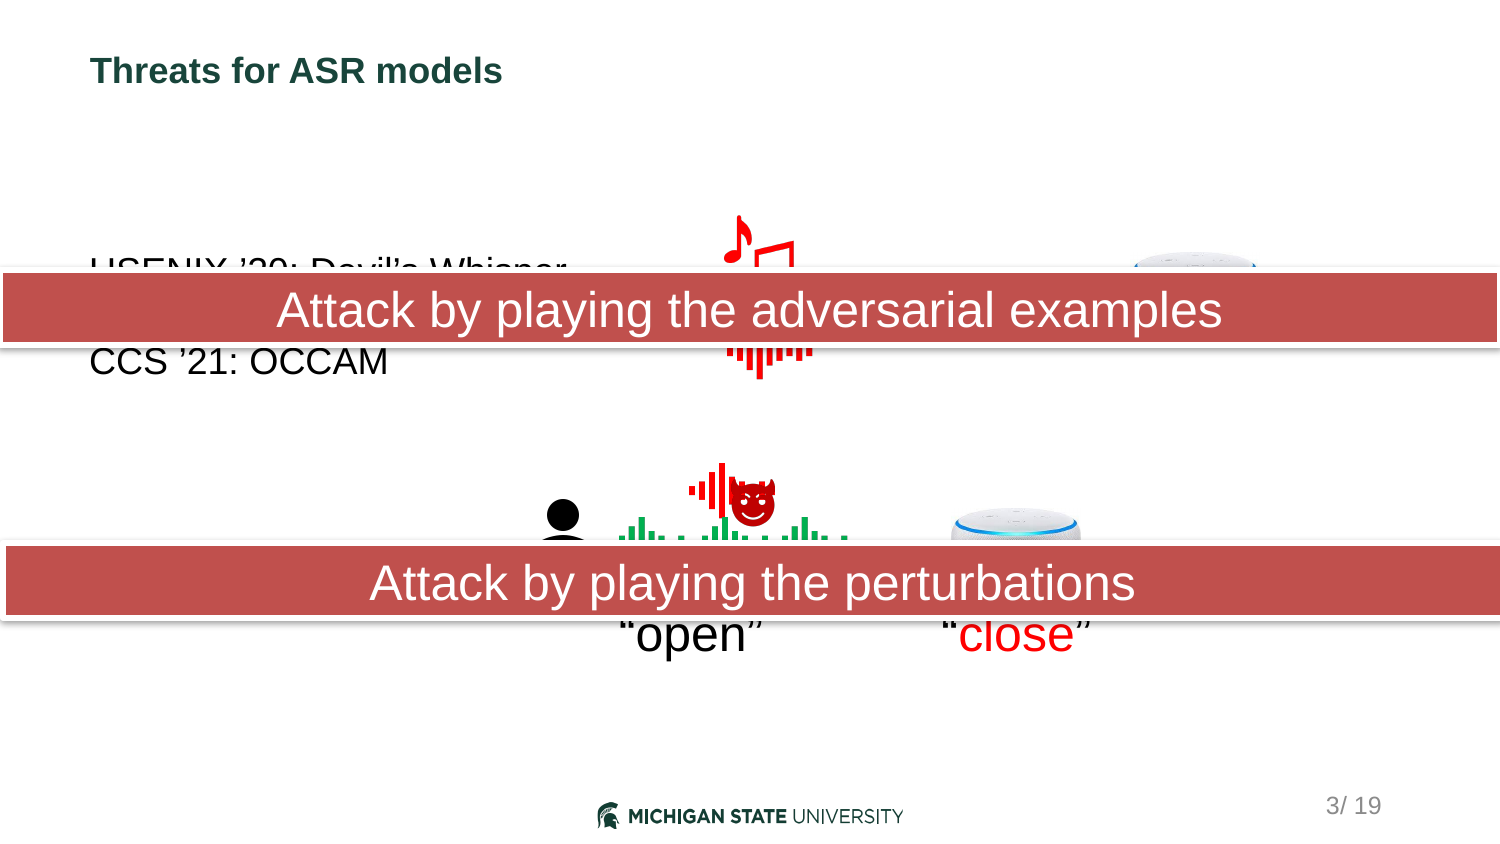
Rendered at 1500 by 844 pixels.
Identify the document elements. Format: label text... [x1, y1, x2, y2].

text_box USENIX ’20: Devil’s Whisper NDSS ’19: Metamorph CCS ’21: OCCAM [74, 239, 604, 265]
picture [515, 442, 863, 593]
picture [951, 508, 1081, 585]
text_box Attack by playing the adversarial examples [0, 267, 716, 348]
text_box Attack by playing the perturbations [0, 540, 1500, 621]
text_box “close” [926, 629, 1117, 669]
title Threats for ASR models [75, 40, 1425, 100]
text_box “open” [604, 629, 794, 669]
picture [468, 100, 1031, 400]
slide_number 3/ 19 [1059, 782, 1397, 828]
picture [1130, 251, 1261, 328]
text_box Attack by playing the adversarial examples [815, 267, 1500, 348]
text_box USENIX ’20: Devil’s Whisper NDSS ’19: Metamorph CCS ’21: OCCAM [74, 356, 604, 389]
